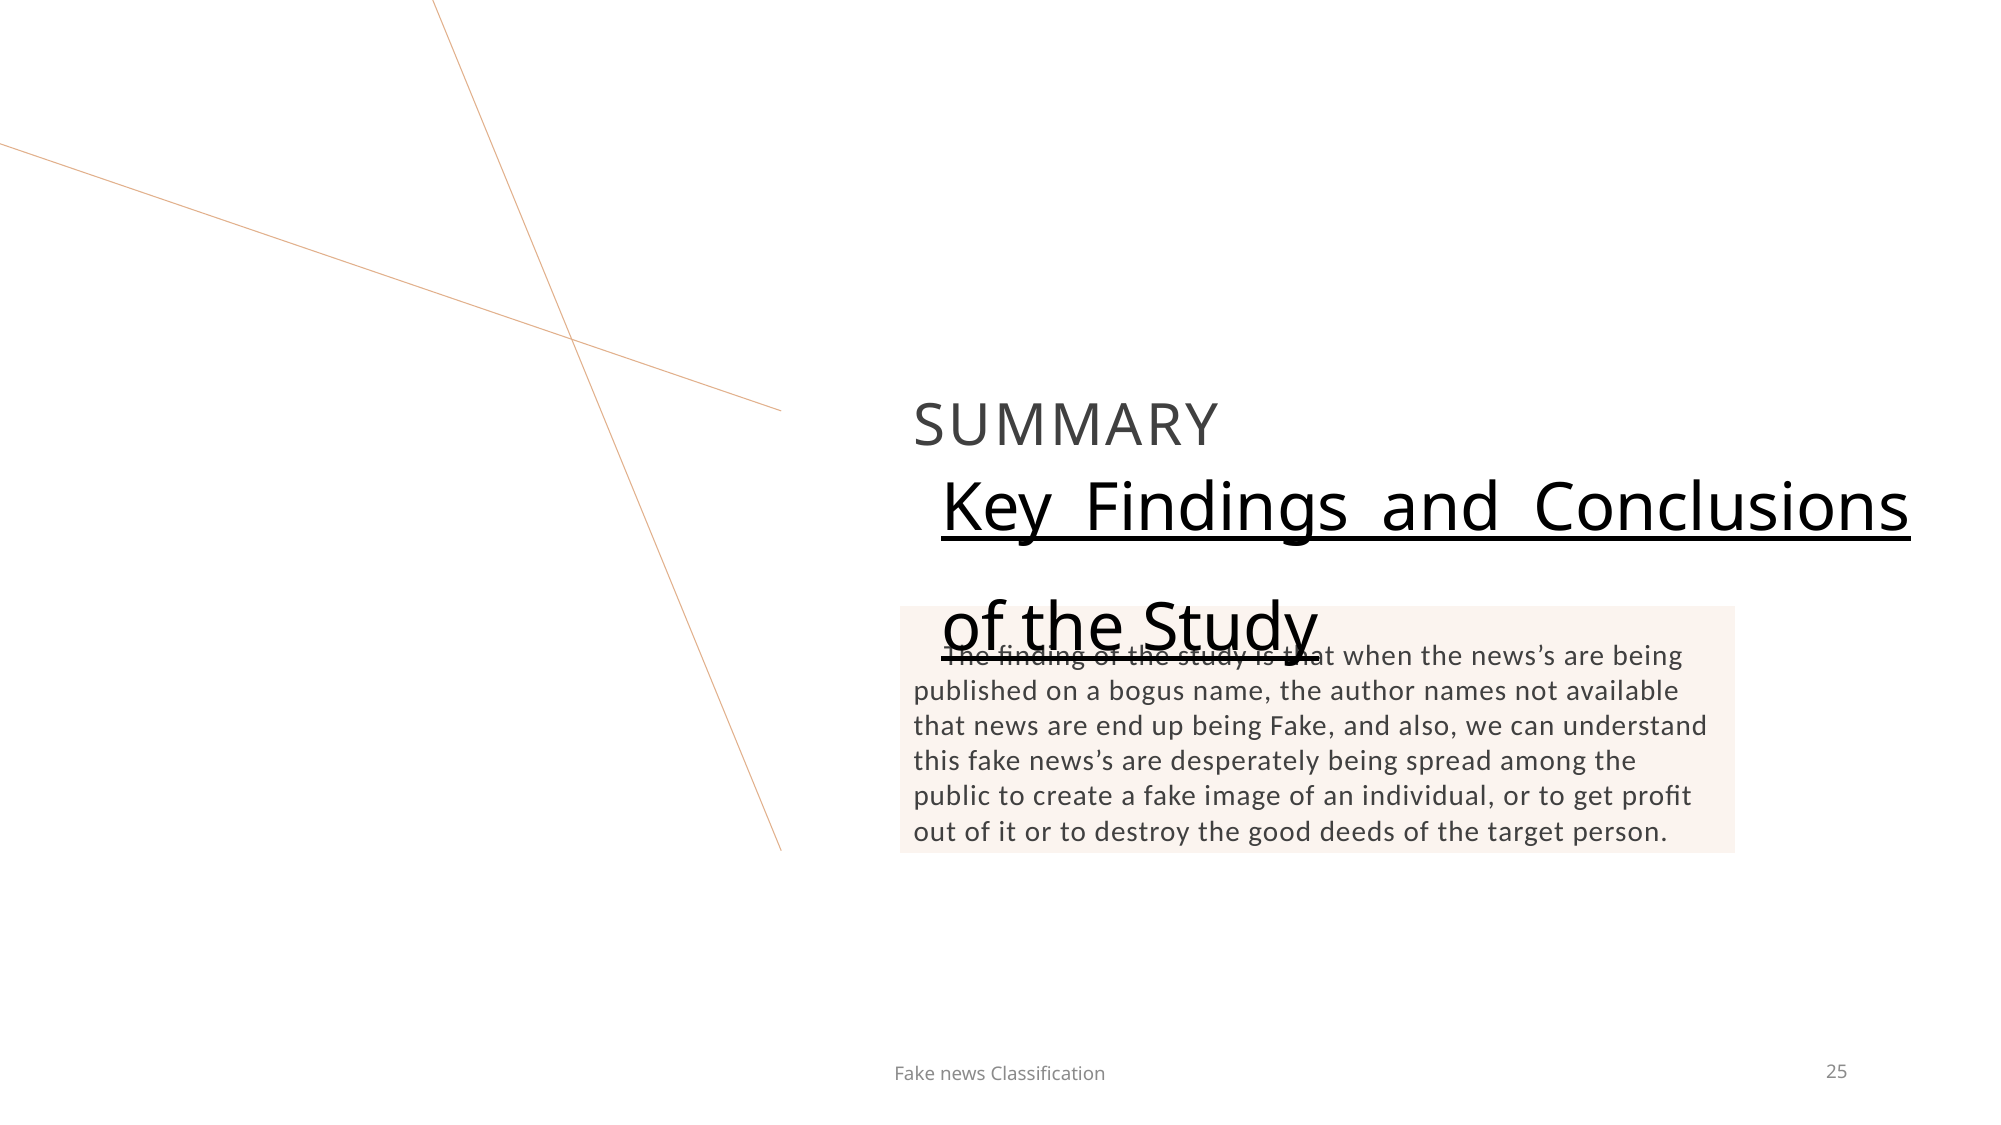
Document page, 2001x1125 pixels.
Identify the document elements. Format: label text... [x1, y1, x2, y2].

list The finding of the study is that when the news’s are being published on a bogus name, the author names not available that news are end up being Fake, and also, we can understand this fake news’s are desperately being spread among the public to create a fake image of an individual, or to get profit out of it or to destroy the good deeds of the target person. [897, 603, 1738, 856]
text_box Key Findings and Conclusions of the Study [926, 416, 1927, 672]
title SUMMARY [898, 268, 1737, 466]
slide_number 25 [1412, 1042, 1863, 1103]
footer Fake news Classification [662, 1042, 1338, 1103]
